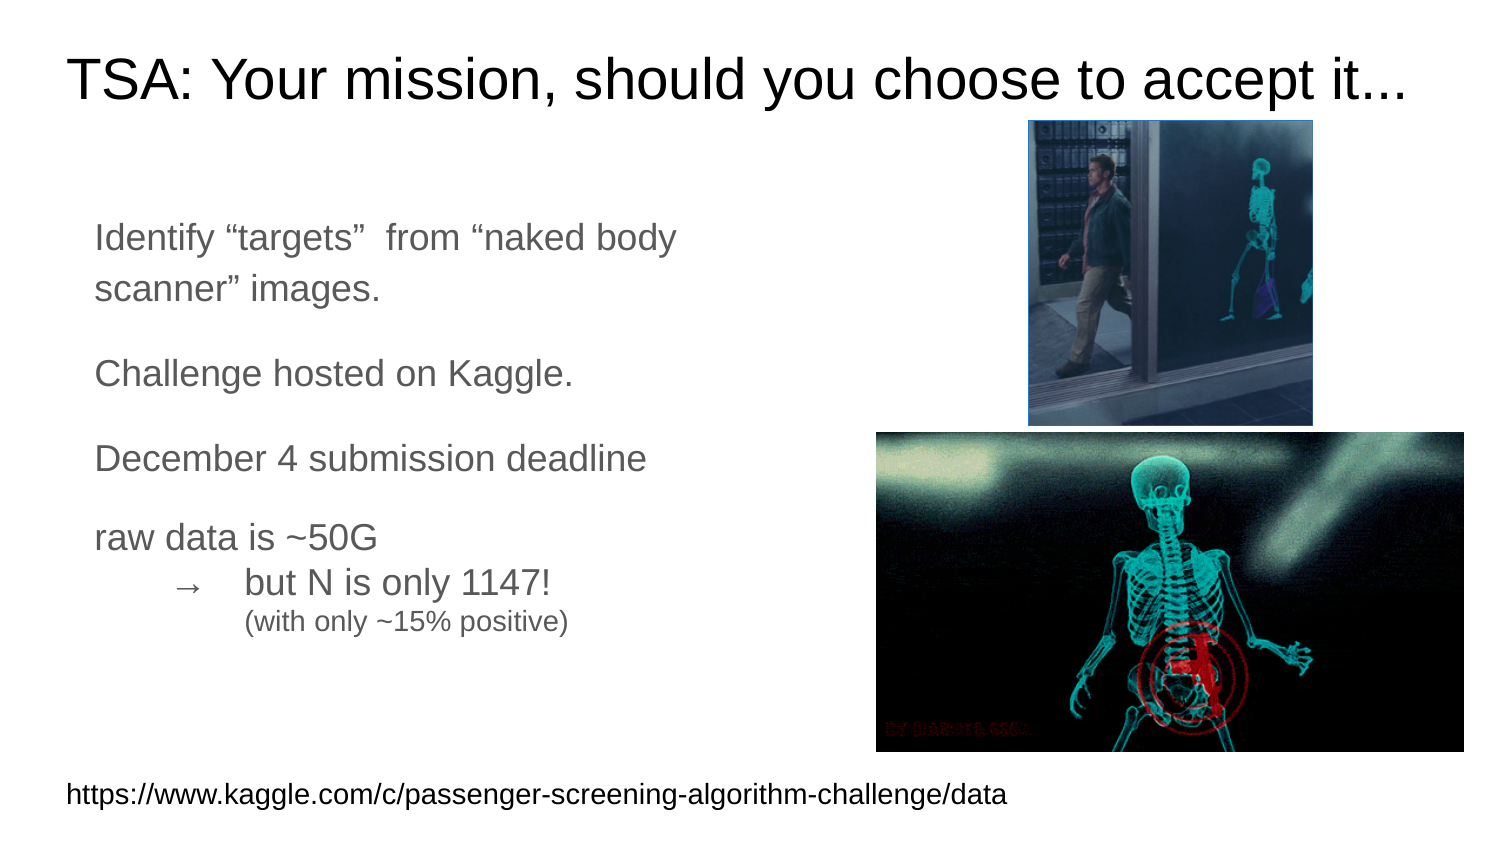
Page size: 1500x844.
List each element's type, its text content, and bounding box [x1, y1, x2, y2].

list Identify “targets” from “naked body scanner” images. Challenge hosted on Kaggle. December 4 submission deadline raw data is ~50G → but N is only 1147! (with only ~15% positive) [79, 190, 716, 741]
text_box https://www.kaggle.com/c/passenger-screening-algorithm-challenge/data [51, 741, 1207, 844]
title TSA: Your mission, should you choose to accept it... [51, 26, 1449, 121]
picture [876, 432, 1465, 752]
picture [1028, 119, 1313, 426]
